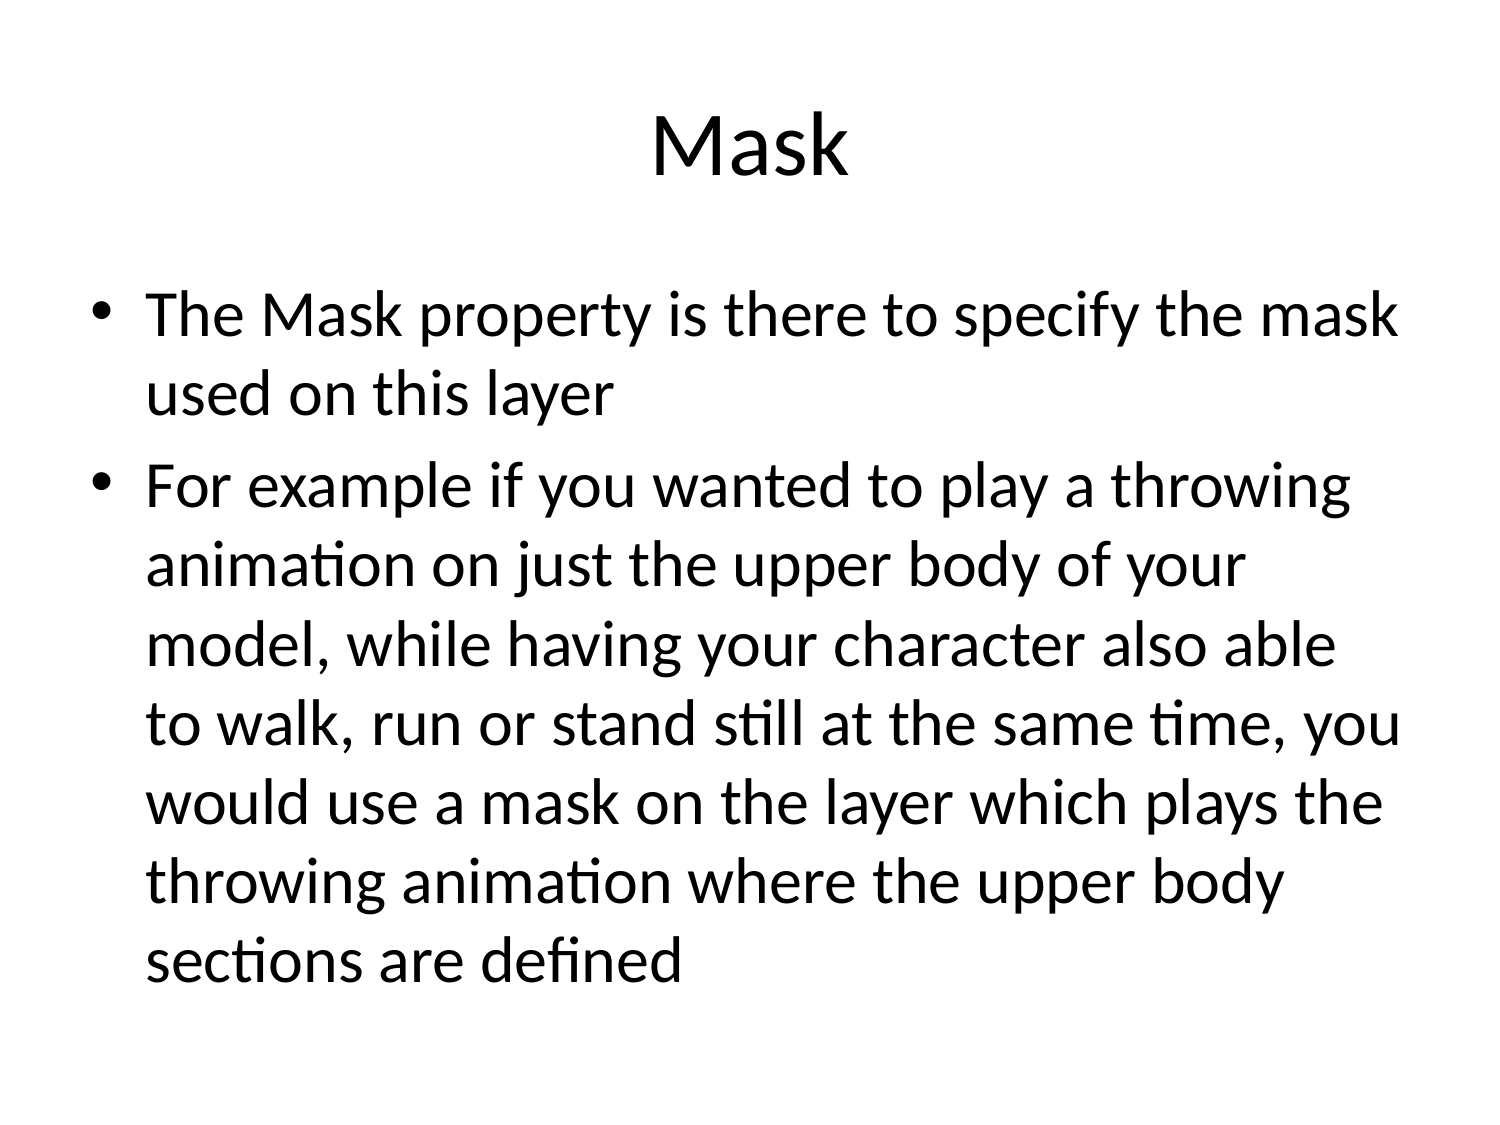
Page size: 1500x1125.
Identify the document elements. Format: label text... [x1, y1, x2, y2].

title Mask [75, 45, 1425, 233]
list The Mask property is there to specify the mask used on this layer For example if you wanted to play a throwing animation on just the upper body of your model, while having your character also able to walk, run or stand still at the same time, you would use a mask on the layer which plays the throwing animation where the upper body sections are defined [75, 262, 1425, 1005]
